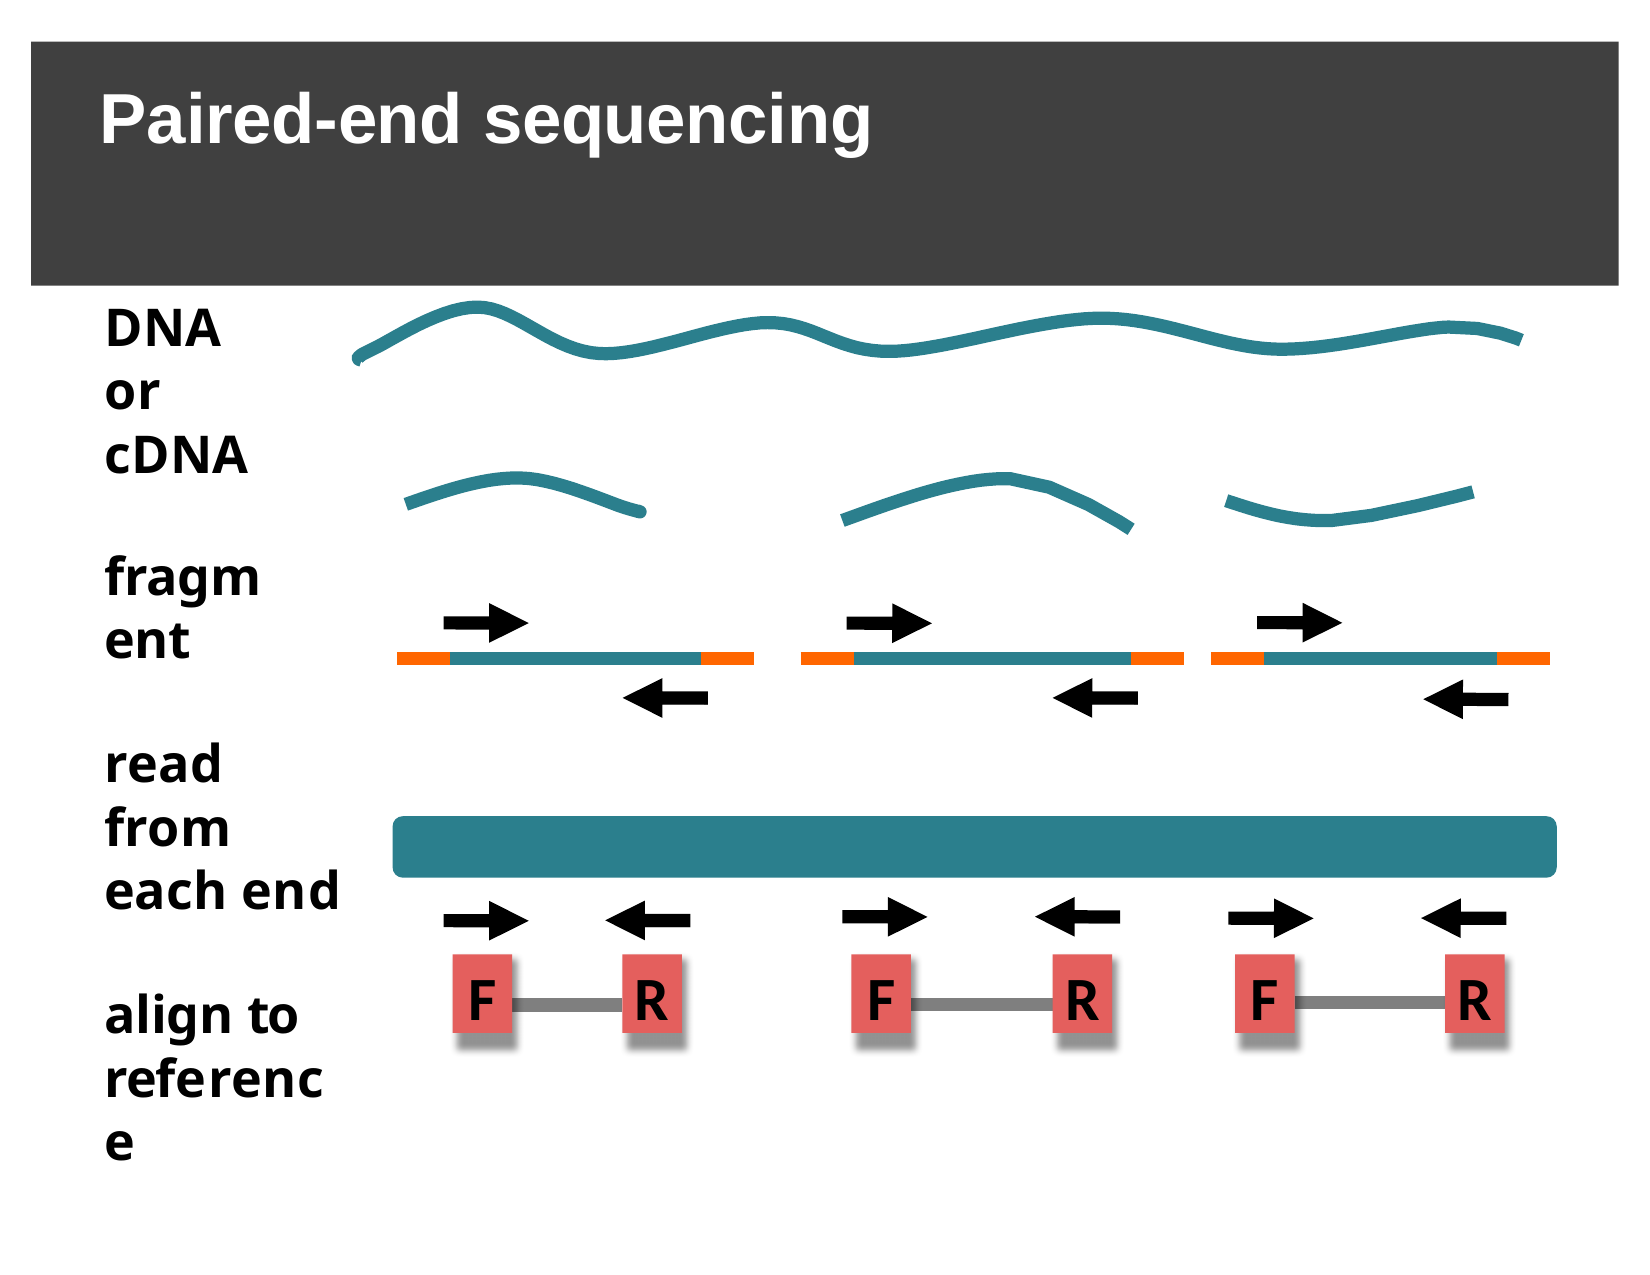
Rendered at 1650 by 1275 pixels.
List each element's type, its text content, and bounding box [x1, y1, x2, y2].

text_box R [1445, 954, 1505, 1033]
text_box [443, 603, 529, 643]
text_box R [622, 954, 682, 1033]
text_box [1421, 898, 1507, 939]
text_box [1052, 678, 1138, 718]
text_box F [1235, 954, 1295, 1033]
text_box [1022, 939, 1152, 1089]
text_box [426, 939, 549, 1089]
text_box [392, 816, 1557, 878]
text_box [1035, 896, 1121, 937]
text_box [405, 477, 641, 512]
text_box [1423, 679, 1509, 720]
text_box [360, 307, 1522, 361]
text_box [1228, 898, 1314, 939]
text_box [622, 678, 708, 718]
text_box [592, 939, 721, 1089]
text_box F [851, 954, 911, 1033]
text_box [1226, 491, 1474, 521]
title Paired-end sequencing [31, 41, 1619, 286]
text_box [443, 900, 529, 939]
text_box R [1052, 954, 1113, 1033]
text_box F [452, 954, 513, 1033]
text_box [842, 896, 928, 937]
text_box [605, 900, 691, 939]
text_box DNA or cDNA fragment read from each end align to reference [102, 291, 360, 1172]
text_box [846, 603, 932, 644]
text_box [1208, 939, 1331, 1089]
text_box [824, 939, 948, 1089]
text_box [1257, 602, 1343, 643]
text_box [842, 478, 1132, 530]
text_box [1415, 939, 1544, 1089]
